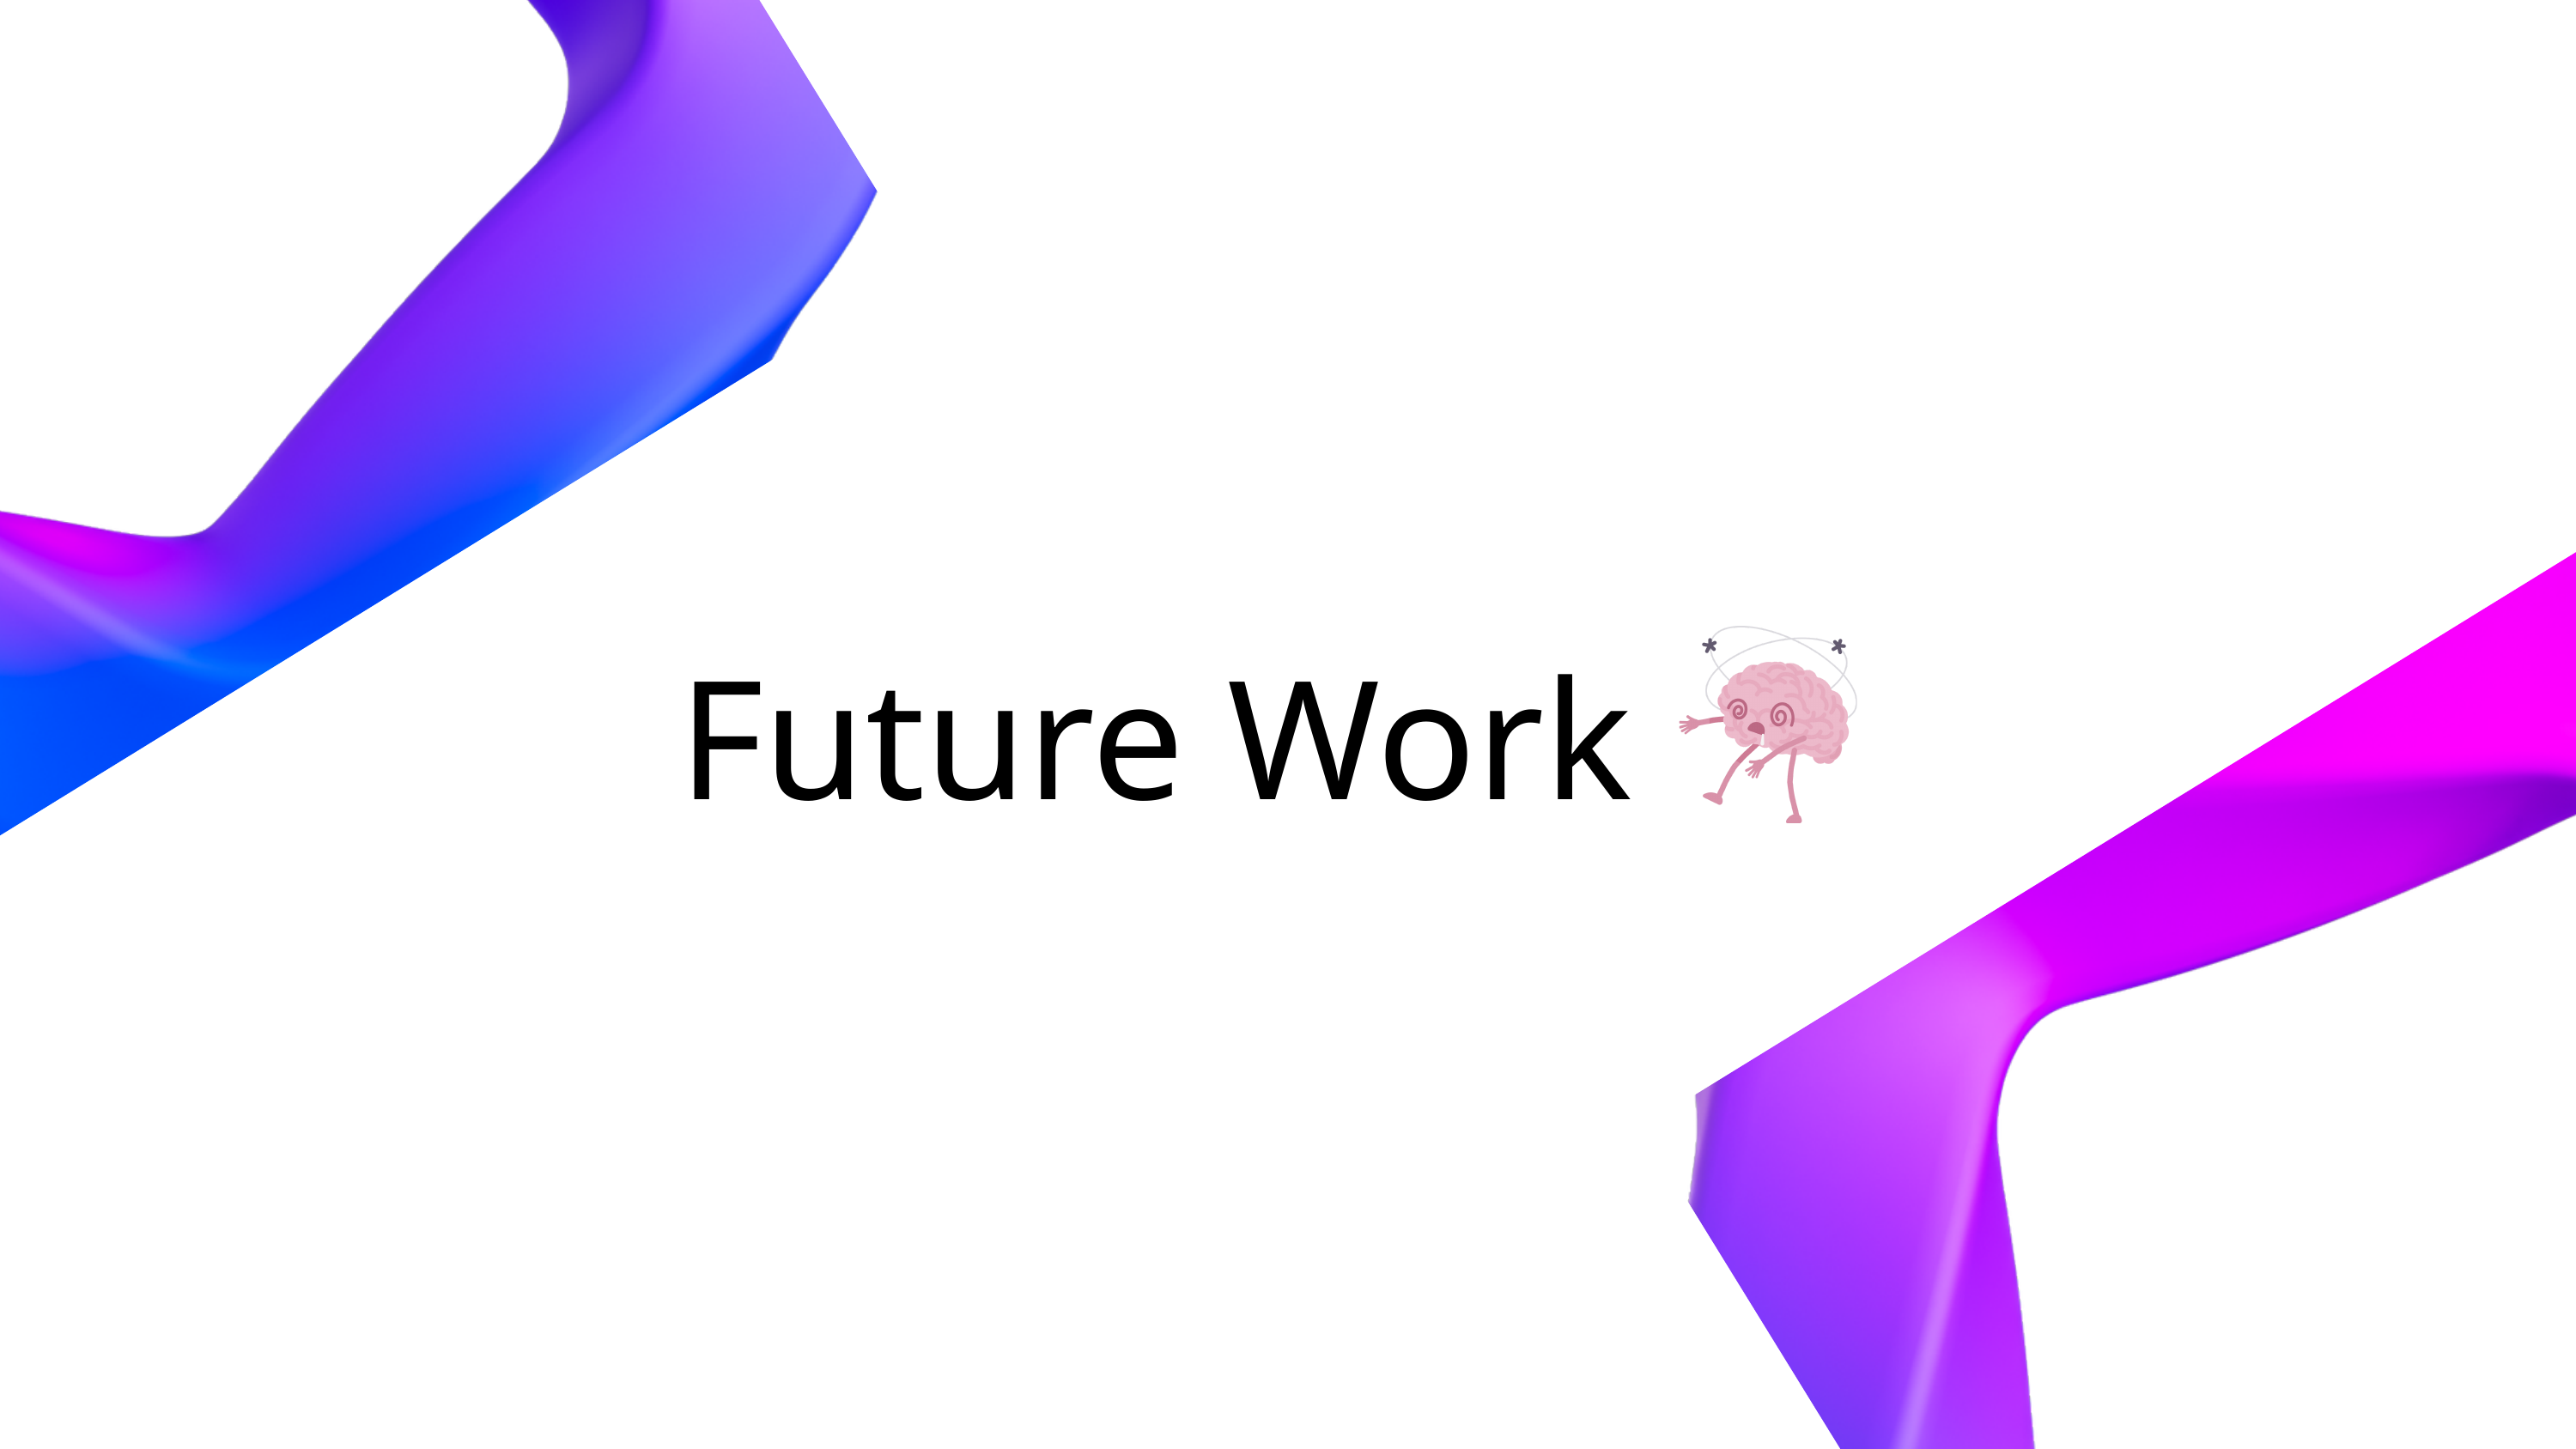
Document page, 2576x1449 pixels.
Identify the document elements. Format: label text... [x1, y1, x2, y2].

text_box Future Work [633, 602, 1680, 833]
text_box [0, 0, 924, 836]
text_box [1680, 626, 1857, 823]
text_box [1642, 552, 2576, 1449]
